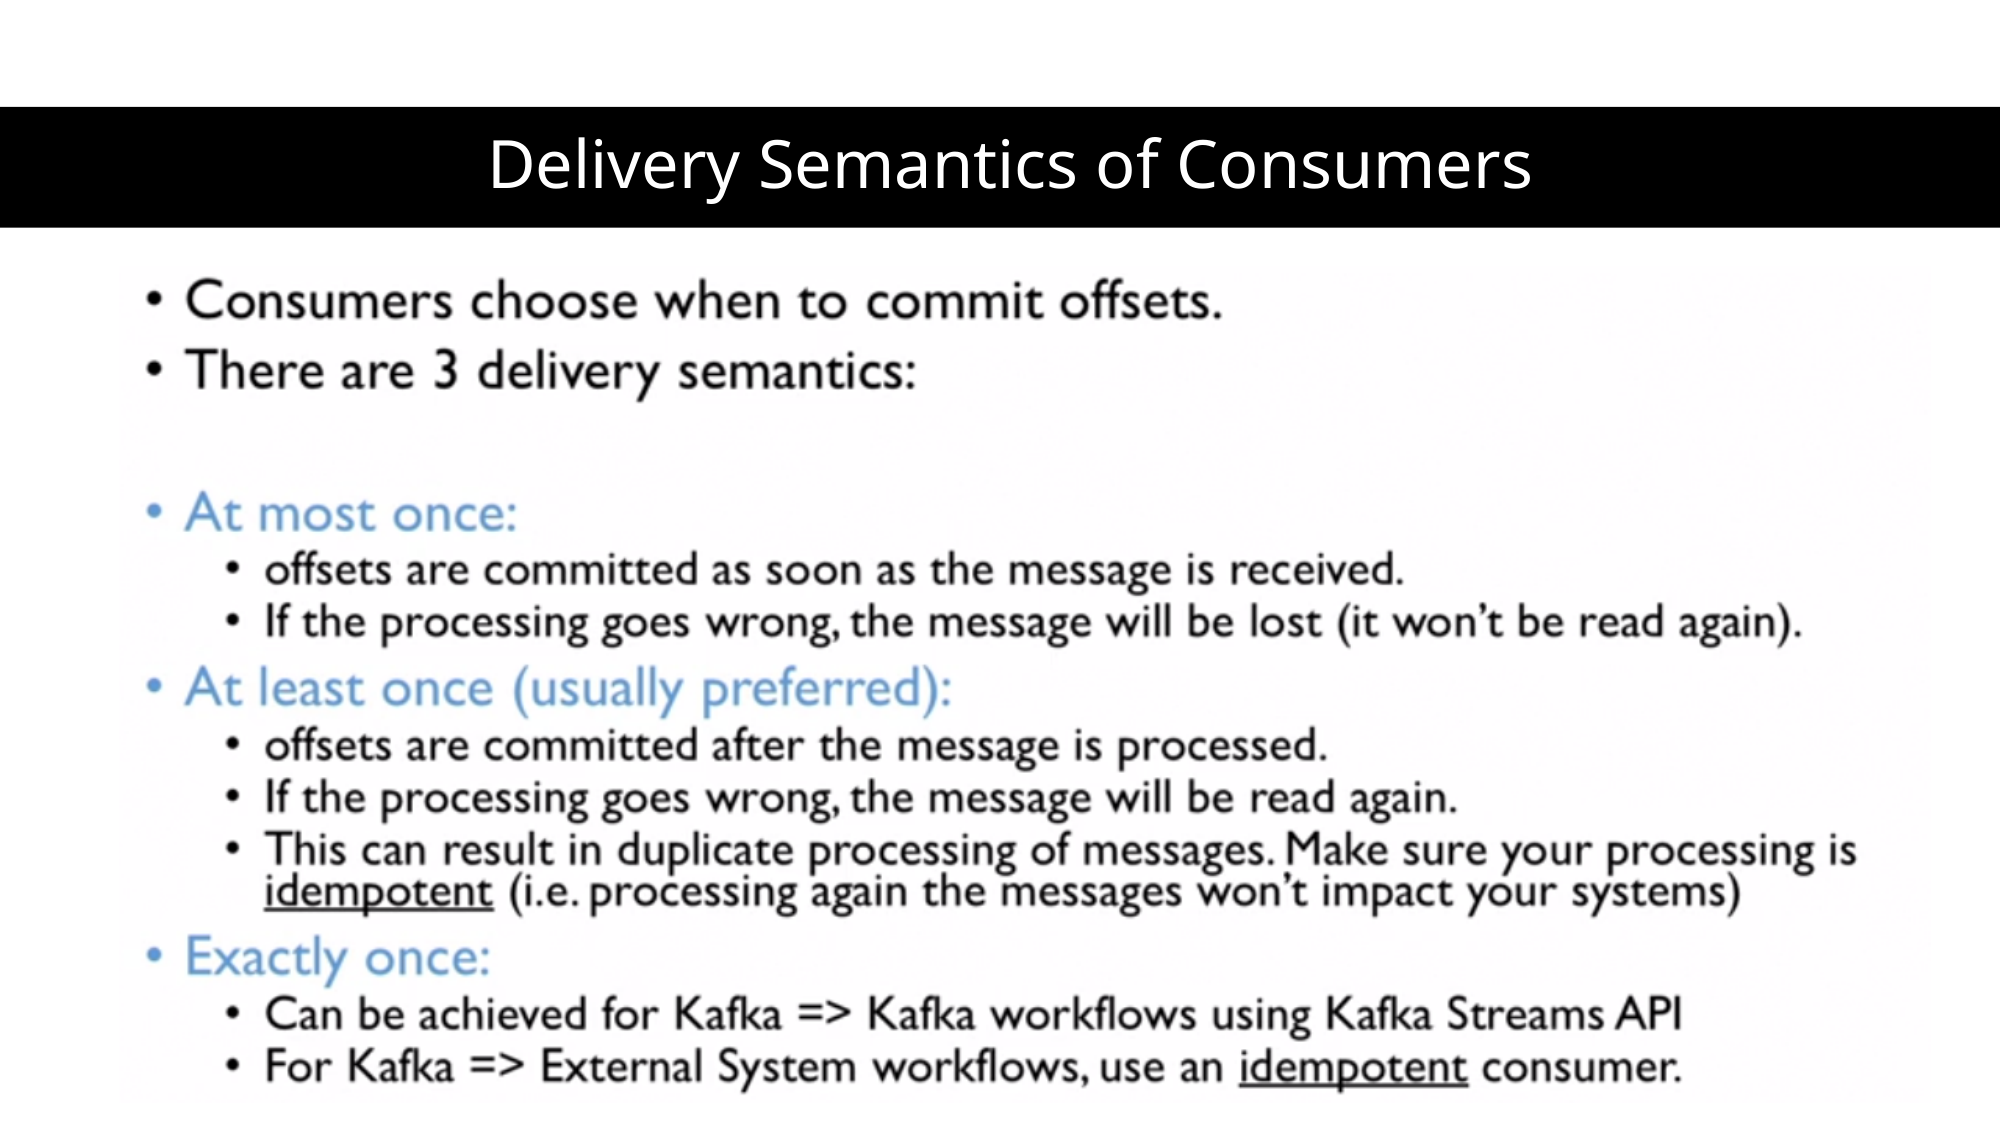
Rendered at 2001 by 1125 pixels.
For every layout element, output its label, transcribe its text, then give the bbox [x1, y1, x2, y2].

text_box [0, 106, 2000, 229]
title Delivery Semantics of Consumers [91, 105, 1931, 228]
picture [119, 266, 1931, 1103]
